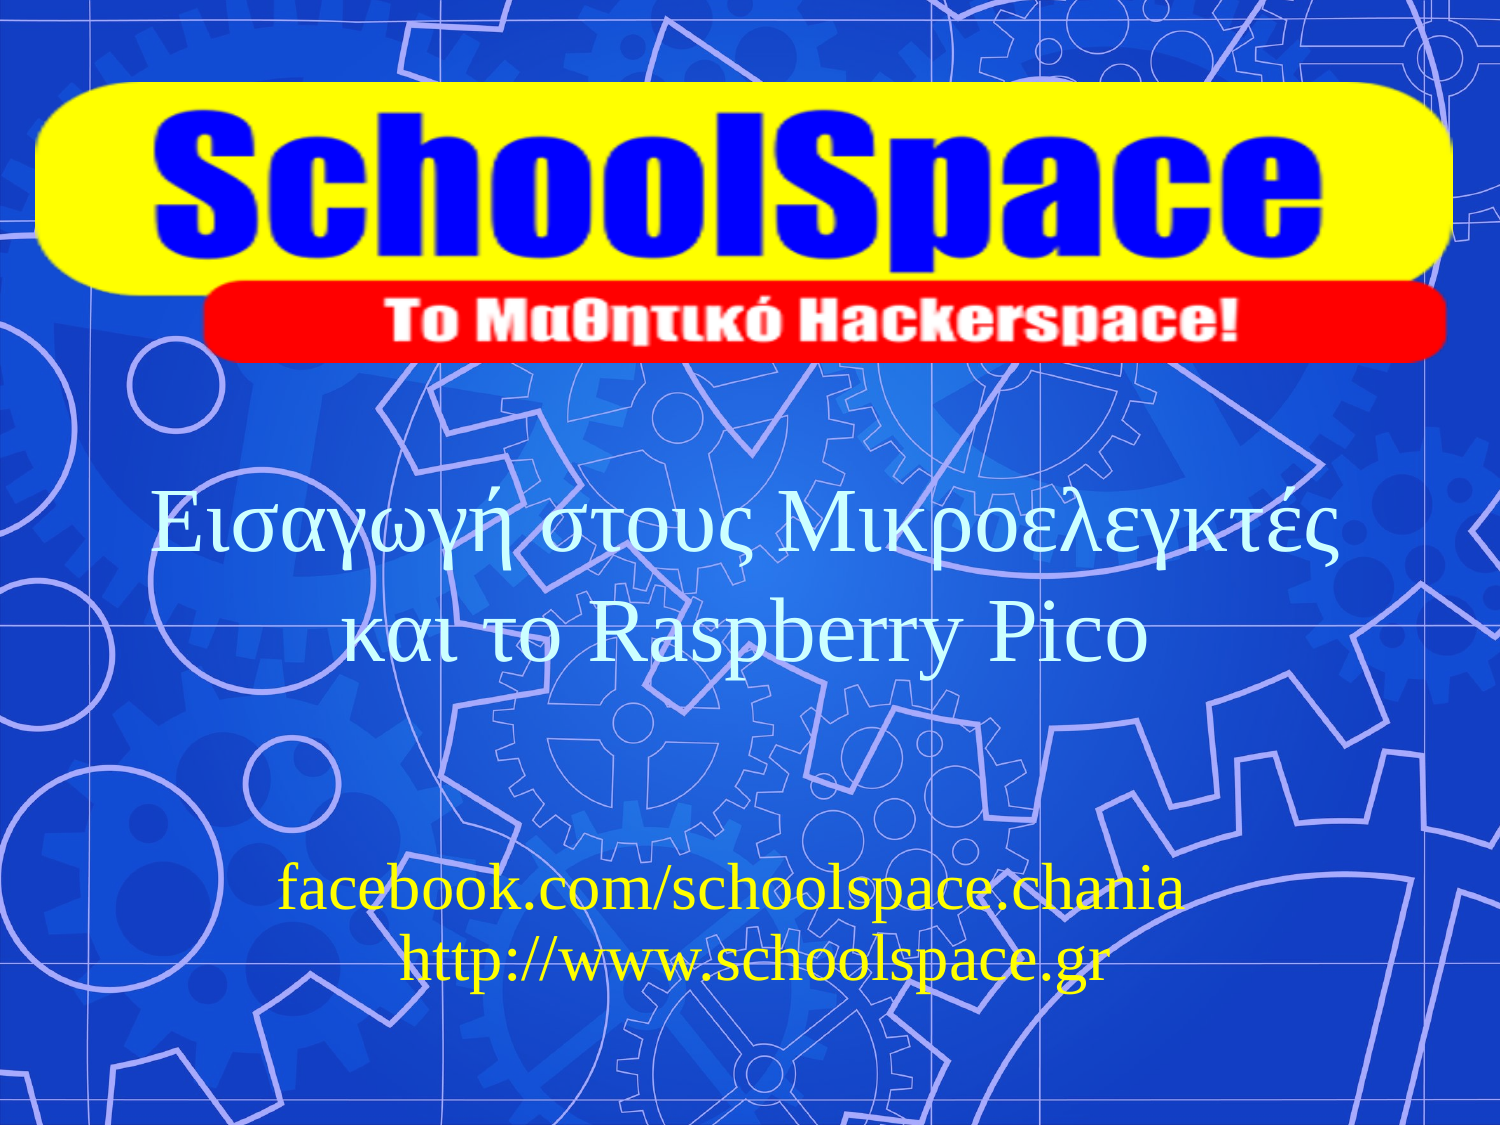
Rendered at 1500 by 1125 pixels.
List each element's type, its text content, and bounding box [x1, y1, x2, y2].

picture [0, 0, 1500, 1125]
title http://www.schoolspace.gr [70, 833, 1441, 1075]
title facebook.com/schoolspace.chania [47, 762, 1417, 1004]
title Εισαγωγή στους Μικροελεγκτές και το Raspberry Pico [42, 437, 1449, 703]
